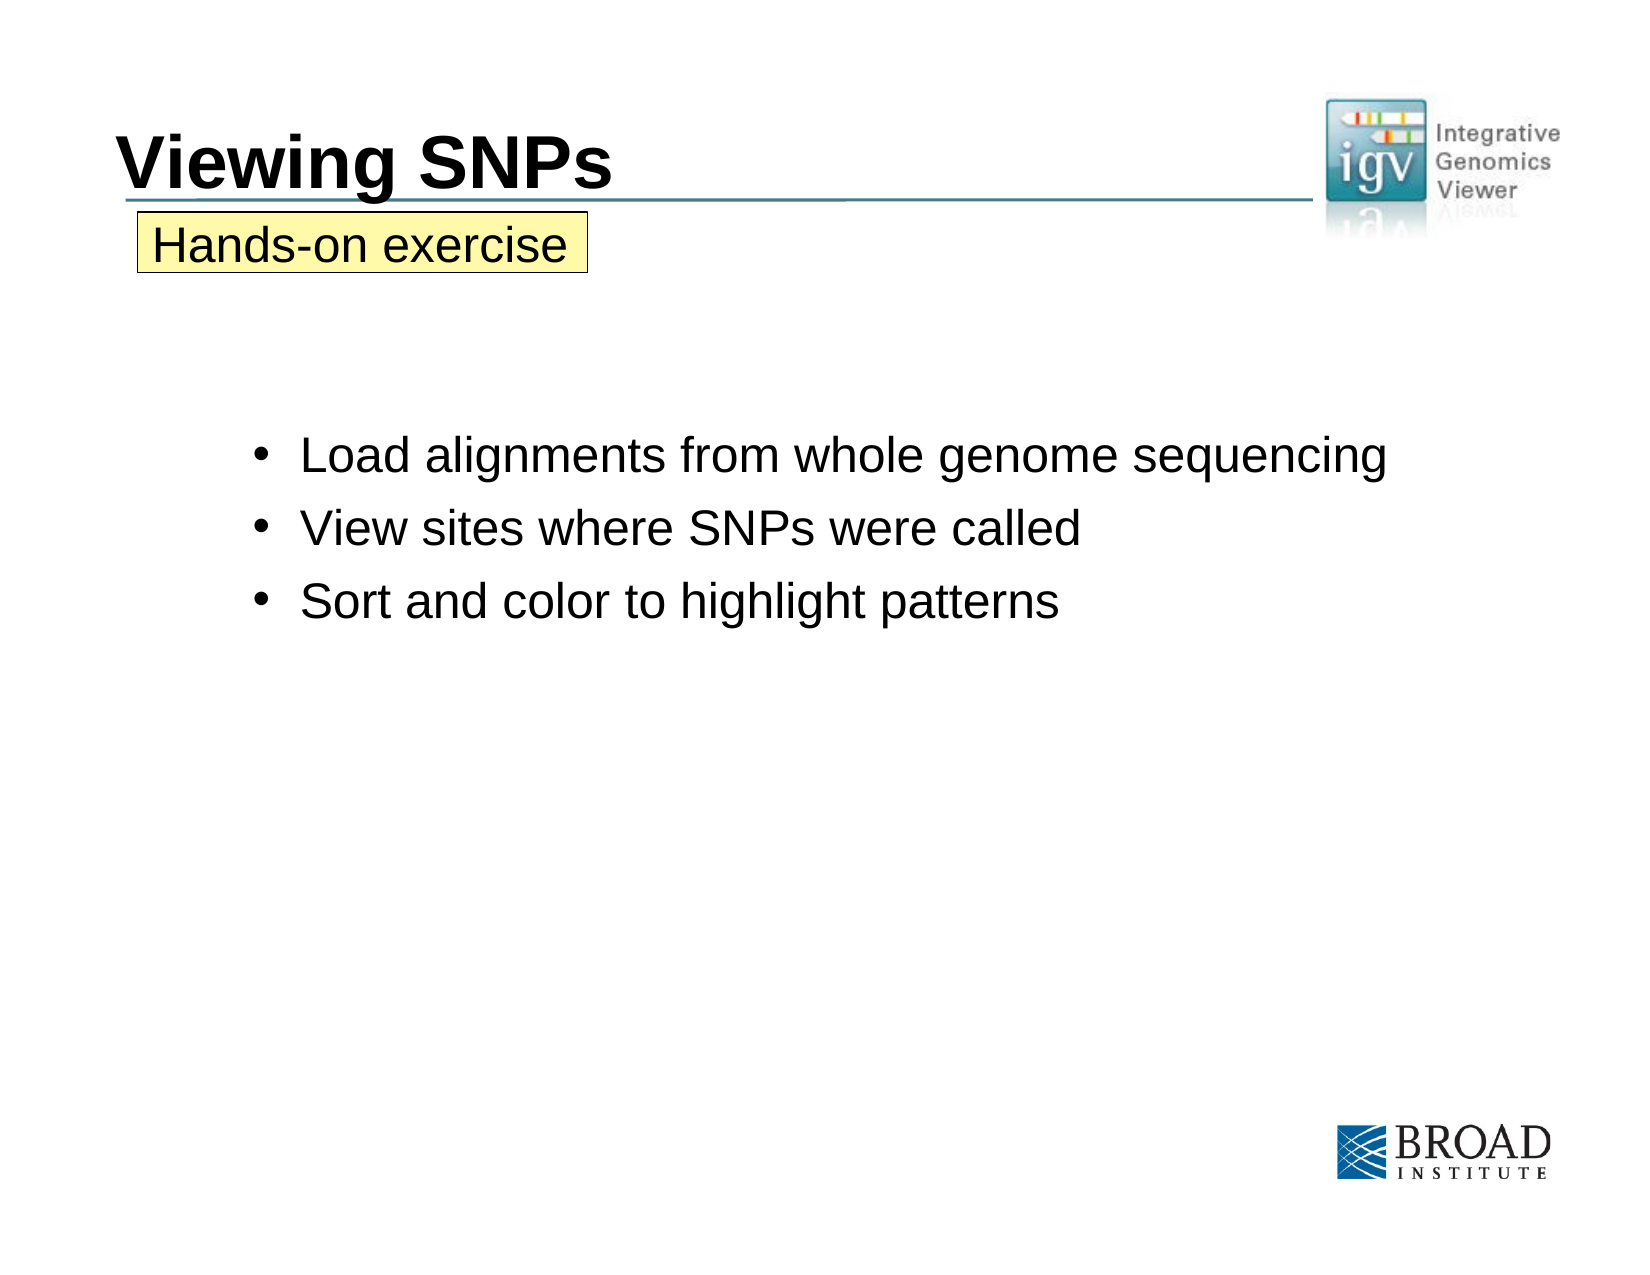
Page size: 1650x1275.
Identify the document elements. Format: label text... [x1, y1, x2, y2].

text_box [1337, 1124, 1551, 1179]
title Viewing SNPs [113, 113, 1537, 327]
text_box Load alignments from whole genome sequencing View sites where SNPs were called Sort and color to highlight patterns [250, 422, 1392, 629]
text_box Hands-on exercise [137, 212, 588, 273]
picture [1325, 92, 1560, 238]
